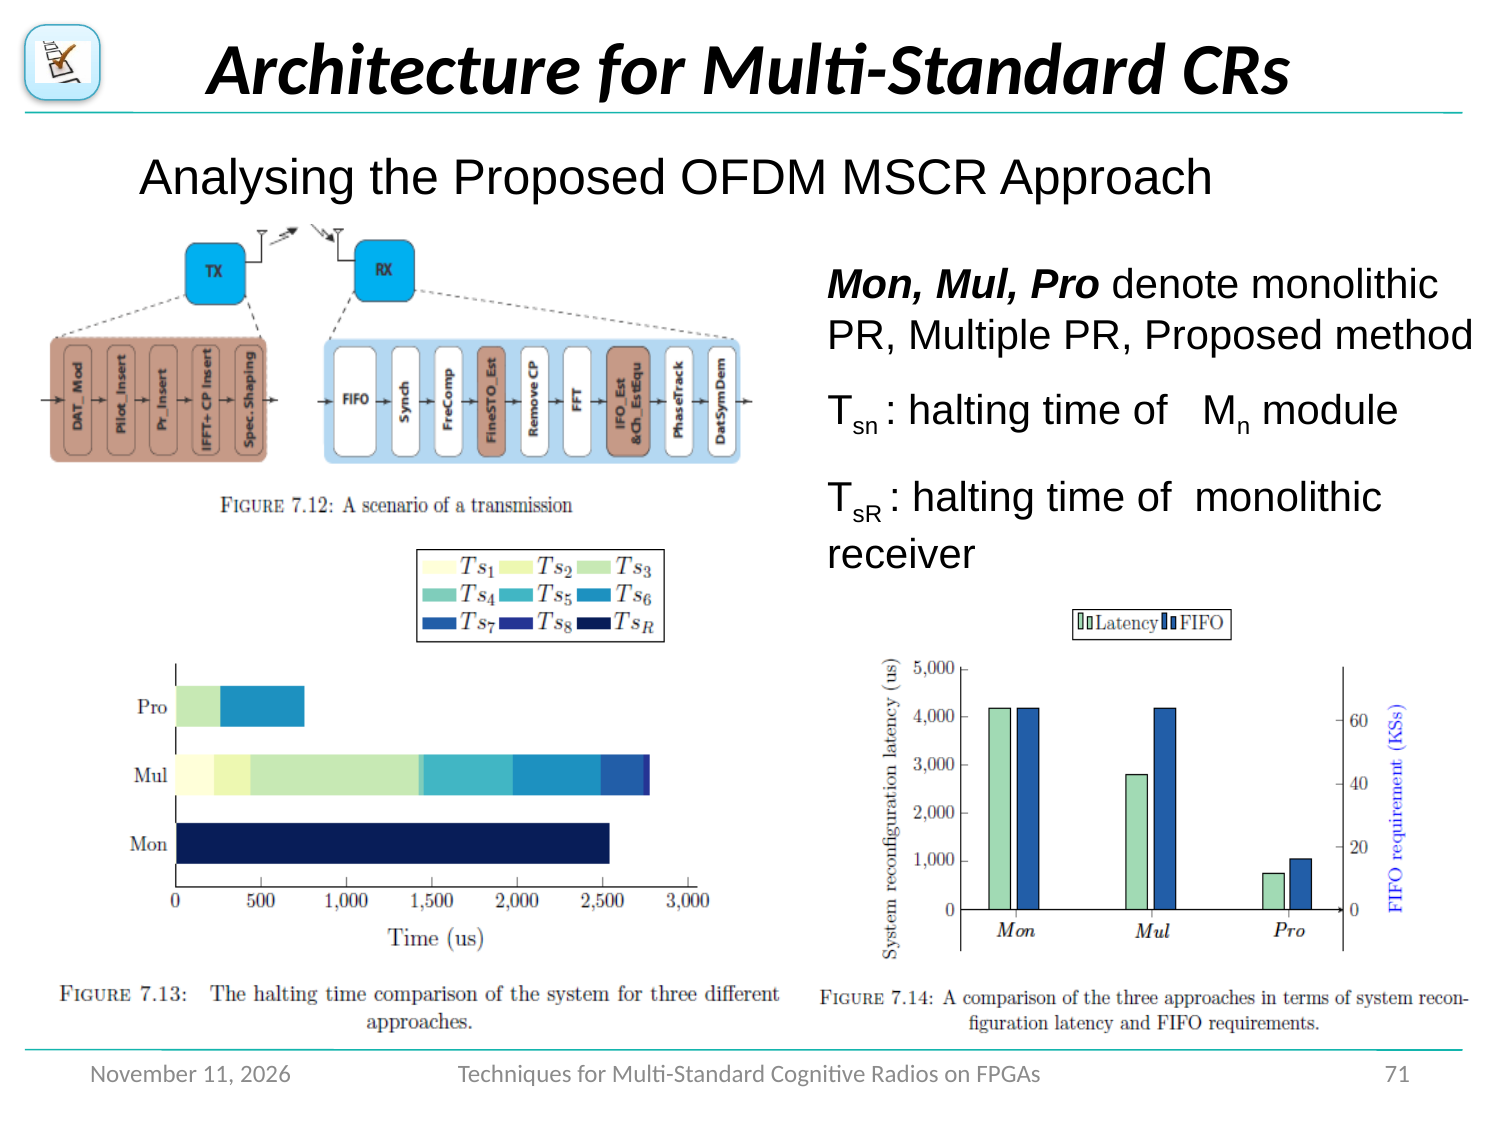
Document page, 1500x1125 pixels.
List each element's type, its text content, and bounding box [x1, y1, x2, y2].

text_box Mon, Mul, Pro denote monolithic PR, Multiple PR, Proposed method [812, 249, 1500, 415]
text_box TsR : halting time of monolithic receiver [812, 462, 1500, 585]
picture [812, 609, 1476, 1038]
picture [37, 224, 763, 523]
text_box Analysing the Proposed OFDM MSCR Approach [124, 137, 1229, 213]
title Architecture for Multi-Standard CRs [75, 12, 1425, 118]
text_box Tsn : halting time of Mn module [812, 375, 1450, 447]
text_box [24, 24, 101, 101]
picture [12, 549, 788, 1038]
footer Techniques for Multi-Standard Cognitive Radios on FPGAs [437, 1042, 1063, 1103]
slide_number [75, 1047, 425, 1103]
slide_number 71 [1074, 1047, 1425, 1103]
